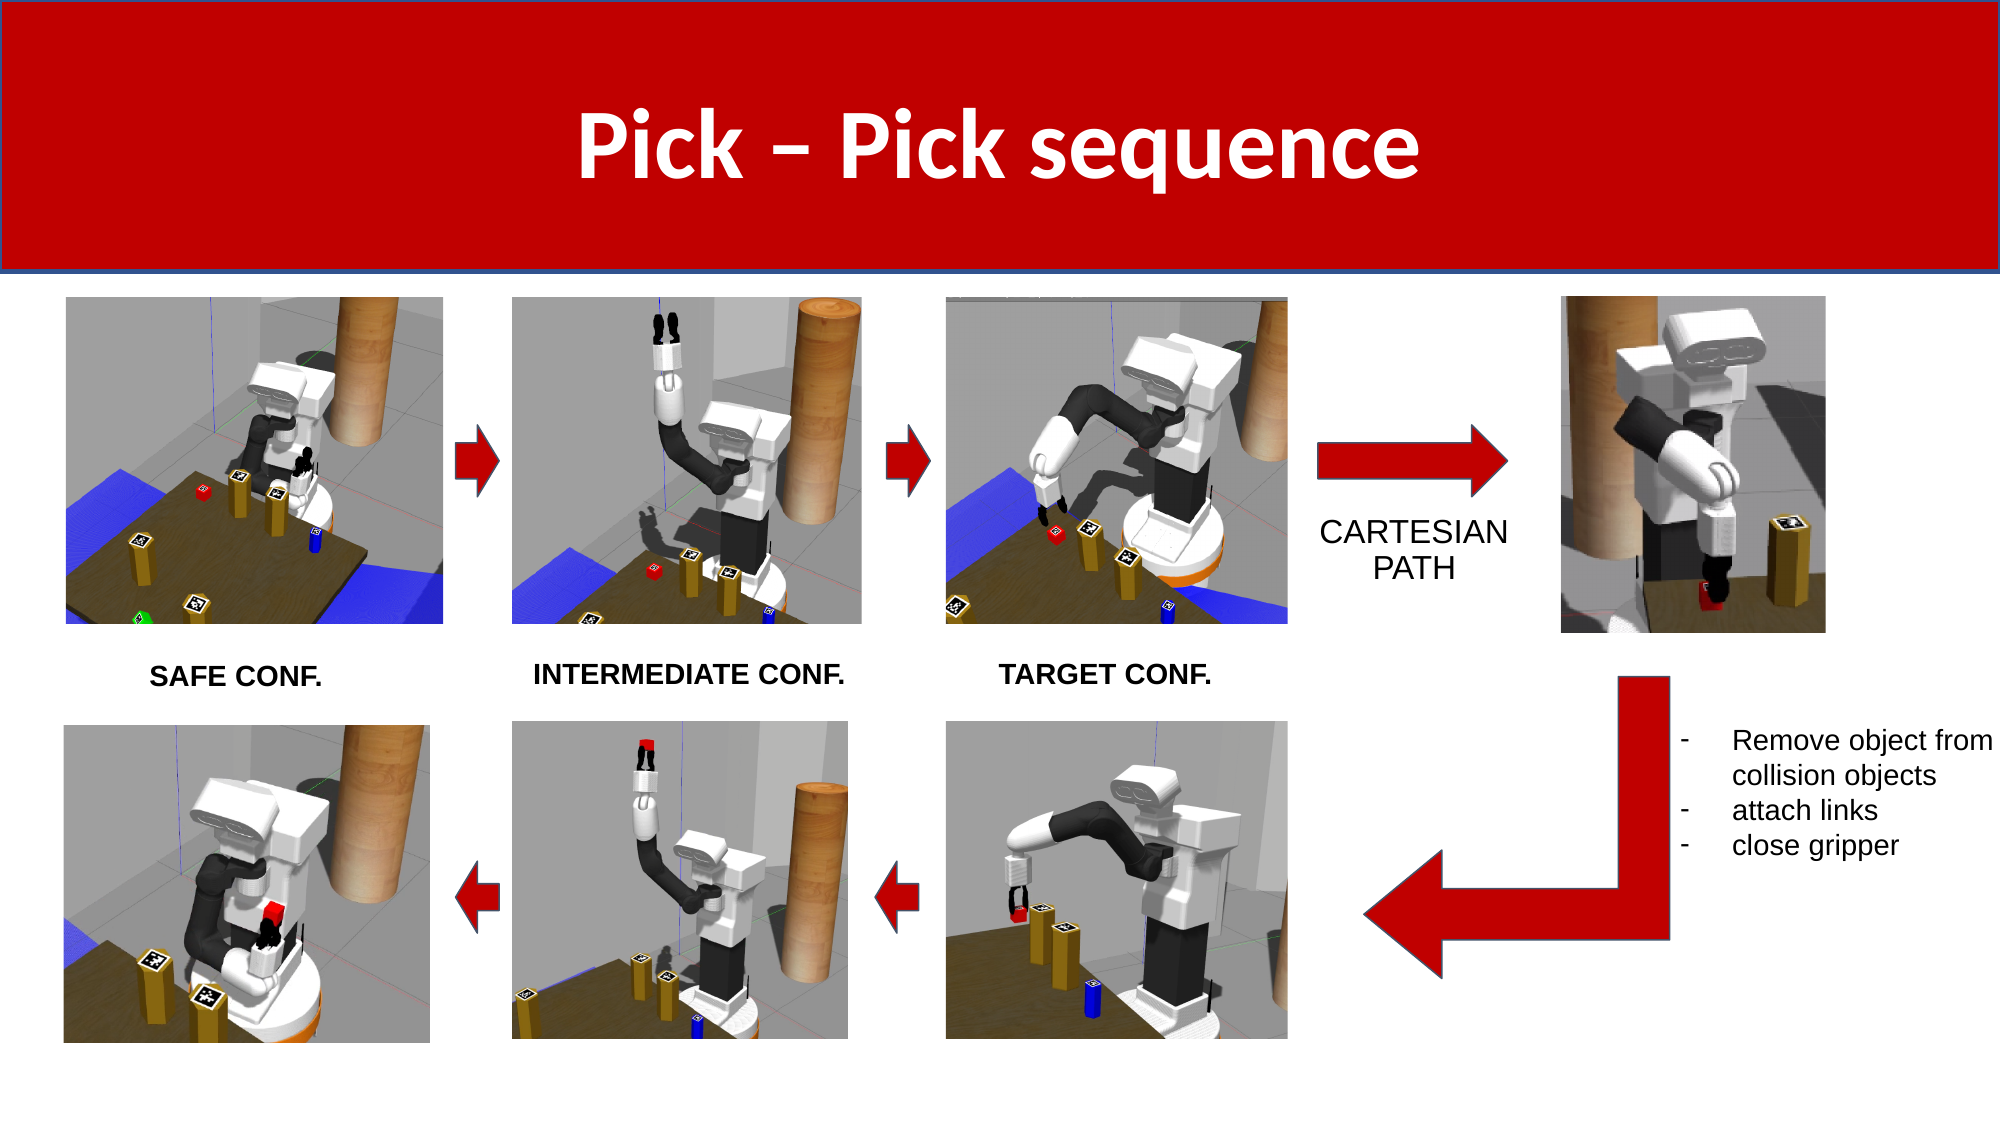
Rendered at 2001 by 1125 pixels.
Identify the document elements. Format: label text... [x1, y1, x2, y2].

picture [511, 721, 849, 1039]
text_box TARGET CONF. [983, 639, 1276, 705]
picture [945, 721, 1288, 1039]
text_box SAFE CONF. [134, 641, 419, 707]
text_box [455, 861, 500, 934]
text_box [0, 0, 2000, 272]
text_box Remove object from collision objects attach links close gripper [1642, 706, 2000, 947]
text_box CARTESIAN PATH [1293, 507, 1536, 618]
picture [511, 297, 862, 625]
text_box INTERMEDIATE CONF. [518, 639, 885, 705]
picture [1560, 296, 1826, 633]
text_box [1317, 424, 1508, 497]
picture [65, 297, 444, 625]
picture [63, 725, 431, 1043]
picture [945, 297, 1288, 625]
text_box Pick – Pick sequence [249, 39, 1750, 208]
text_box [1363, 676, 1670, 979]
text_box [875, 861, 919, 934]
text_box [886, 424, 931, 497]
text_box [455, 424, 500, 497]
